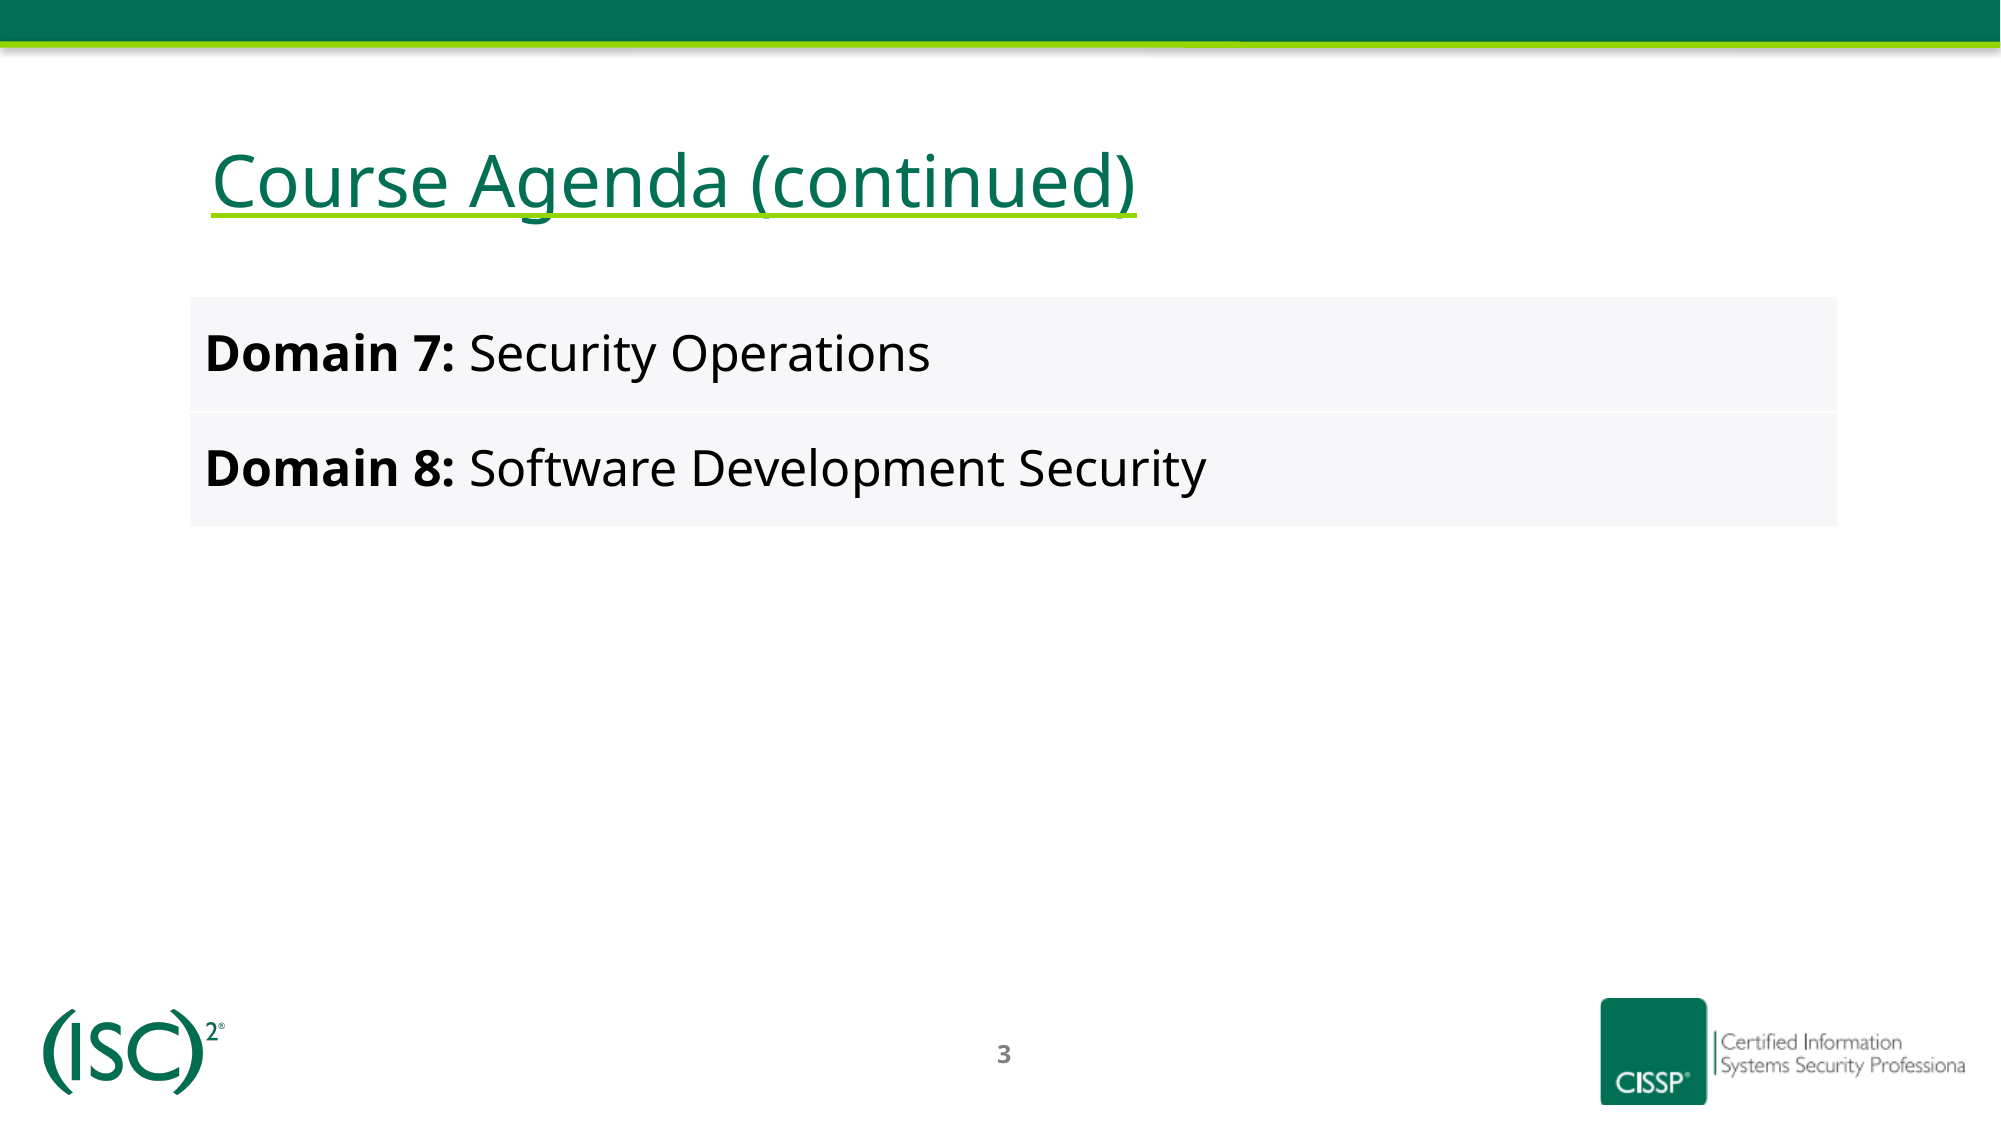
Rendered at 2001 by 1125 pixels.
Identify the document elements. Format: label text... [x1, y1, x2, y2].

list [189, 296, 1837, 1108]
picture [40, 1005, 189, 1099]
title Course Agenda (continued) [196, 91, 1618, 280]
